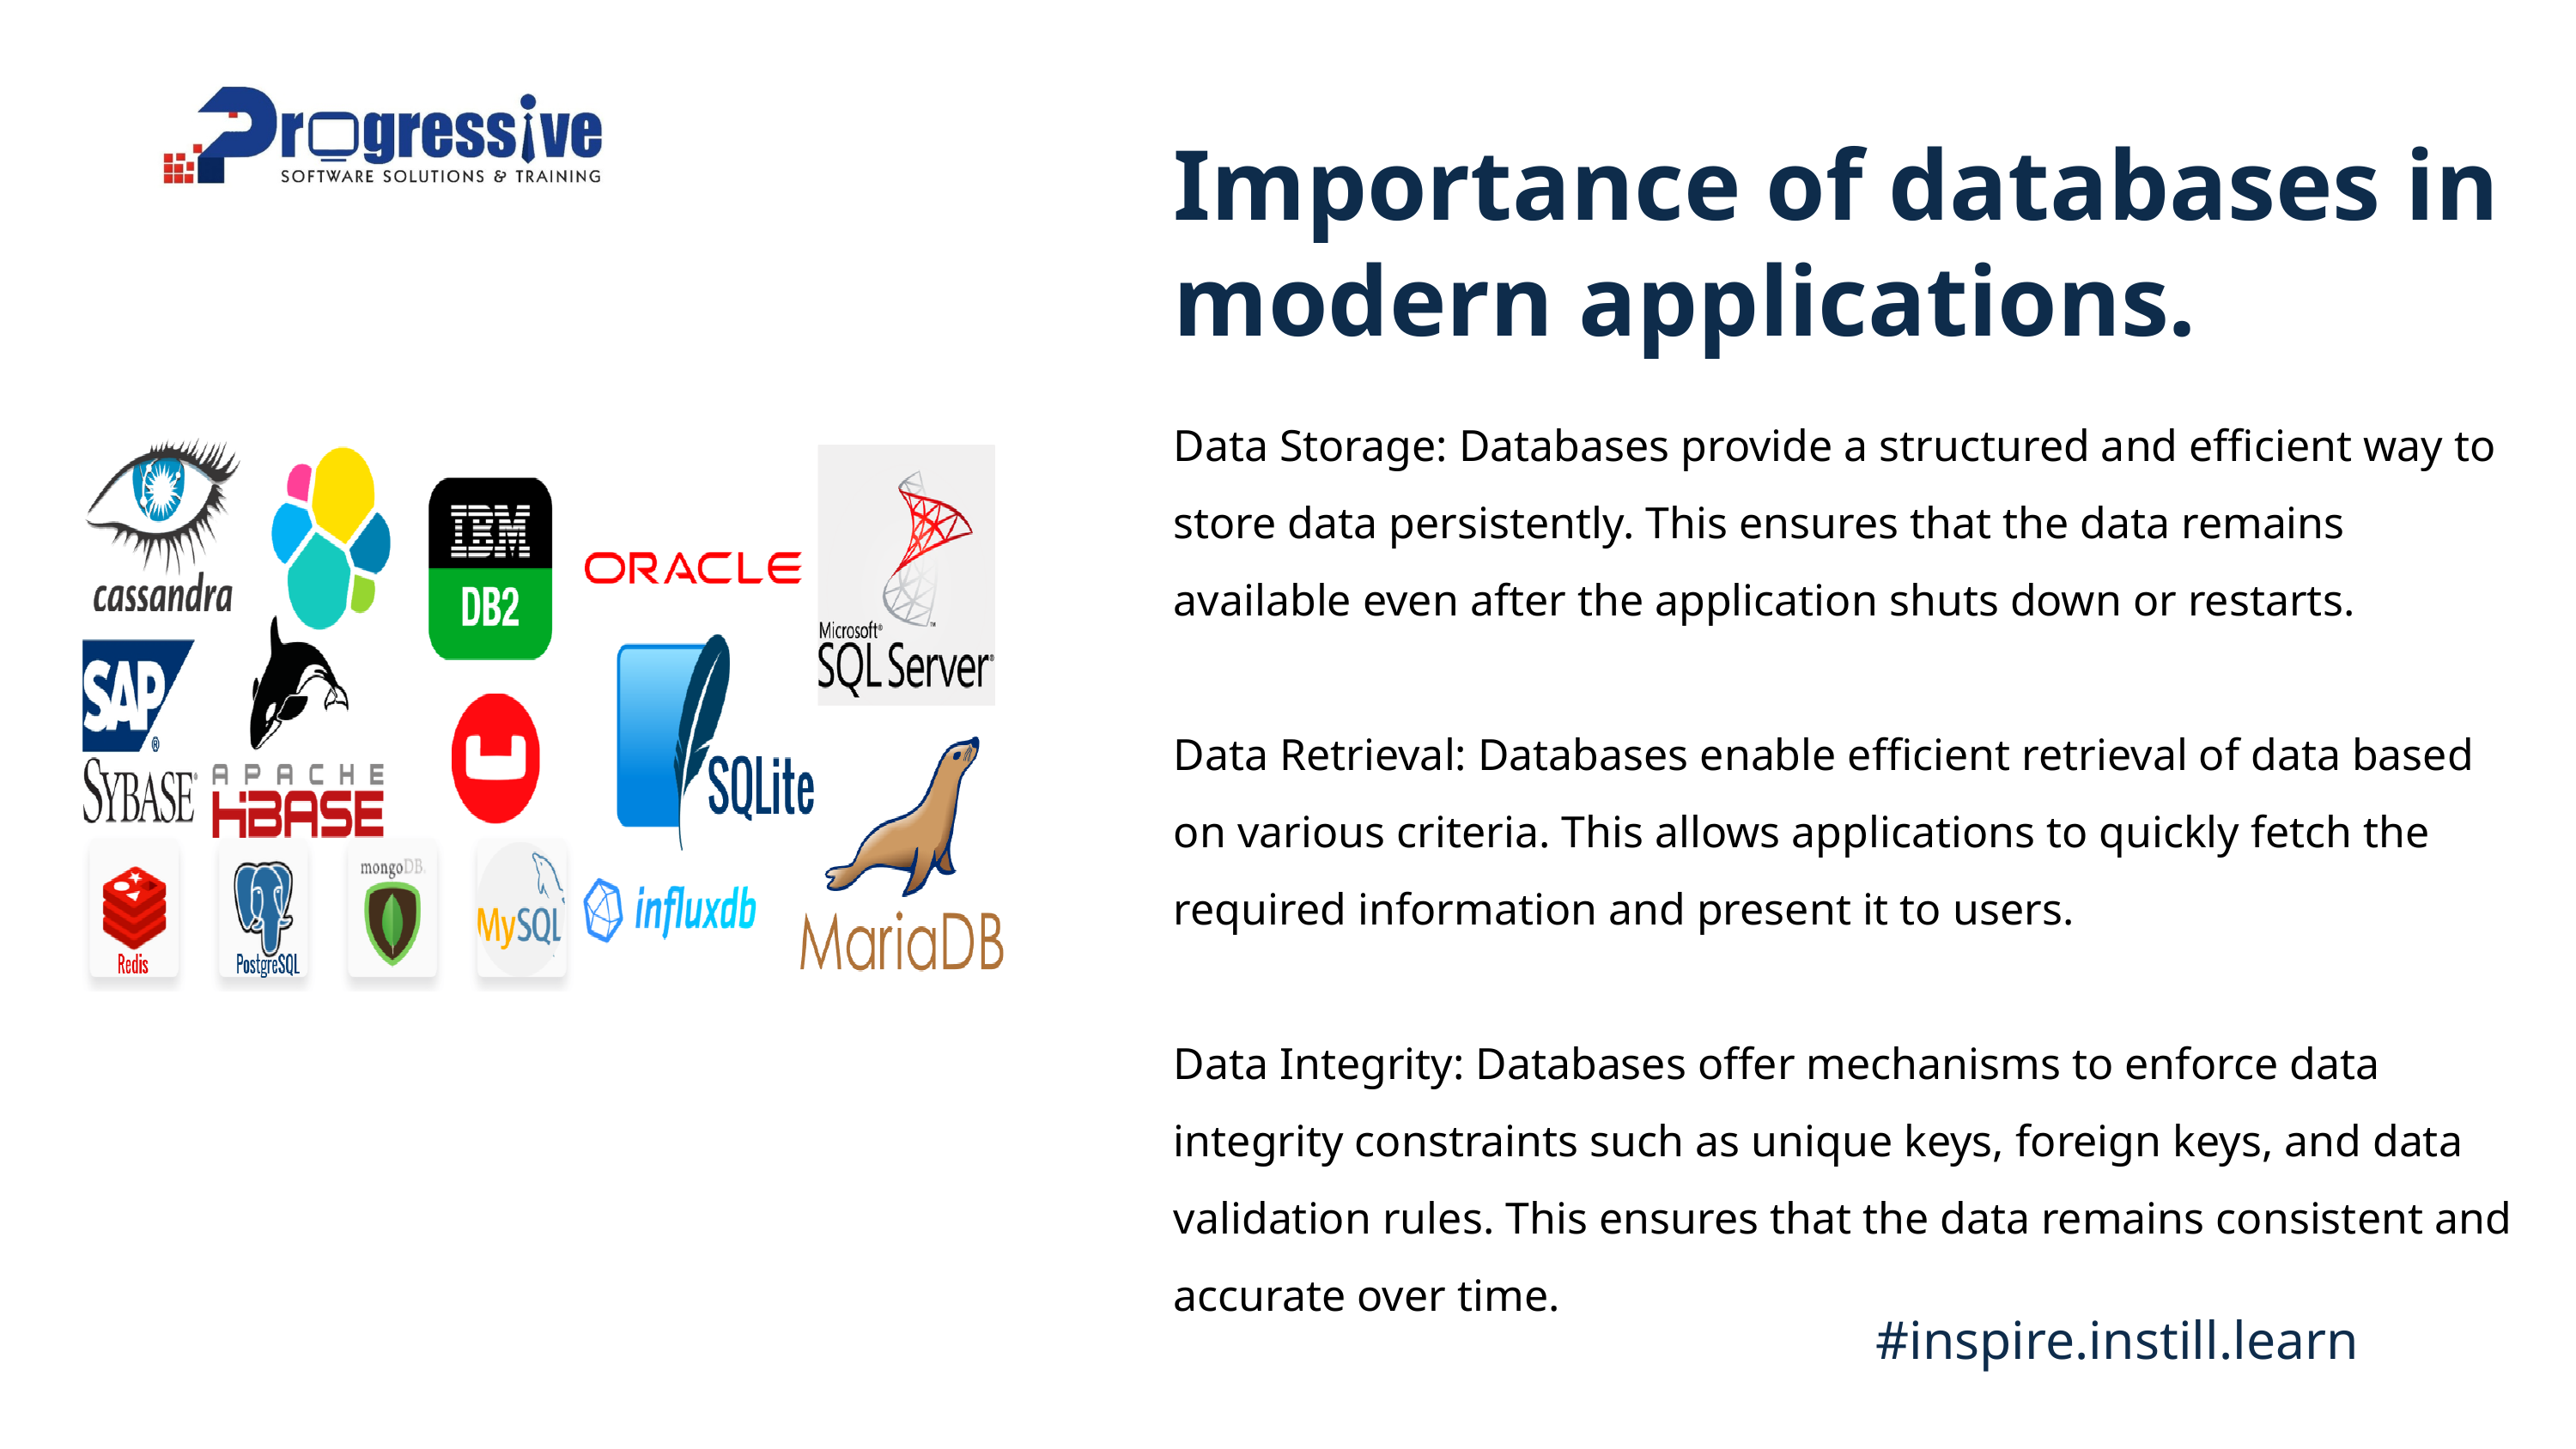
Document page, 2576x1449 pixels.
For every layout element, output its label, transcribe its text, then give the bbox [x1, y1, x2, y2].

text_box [1173, 123, 2527, 1329]
picture [144, 64, 605, 225]
text_box #inspire.instill.learn [1875, 1336, 2526, 1370]
picture [80, 432, 1027, 1003]
